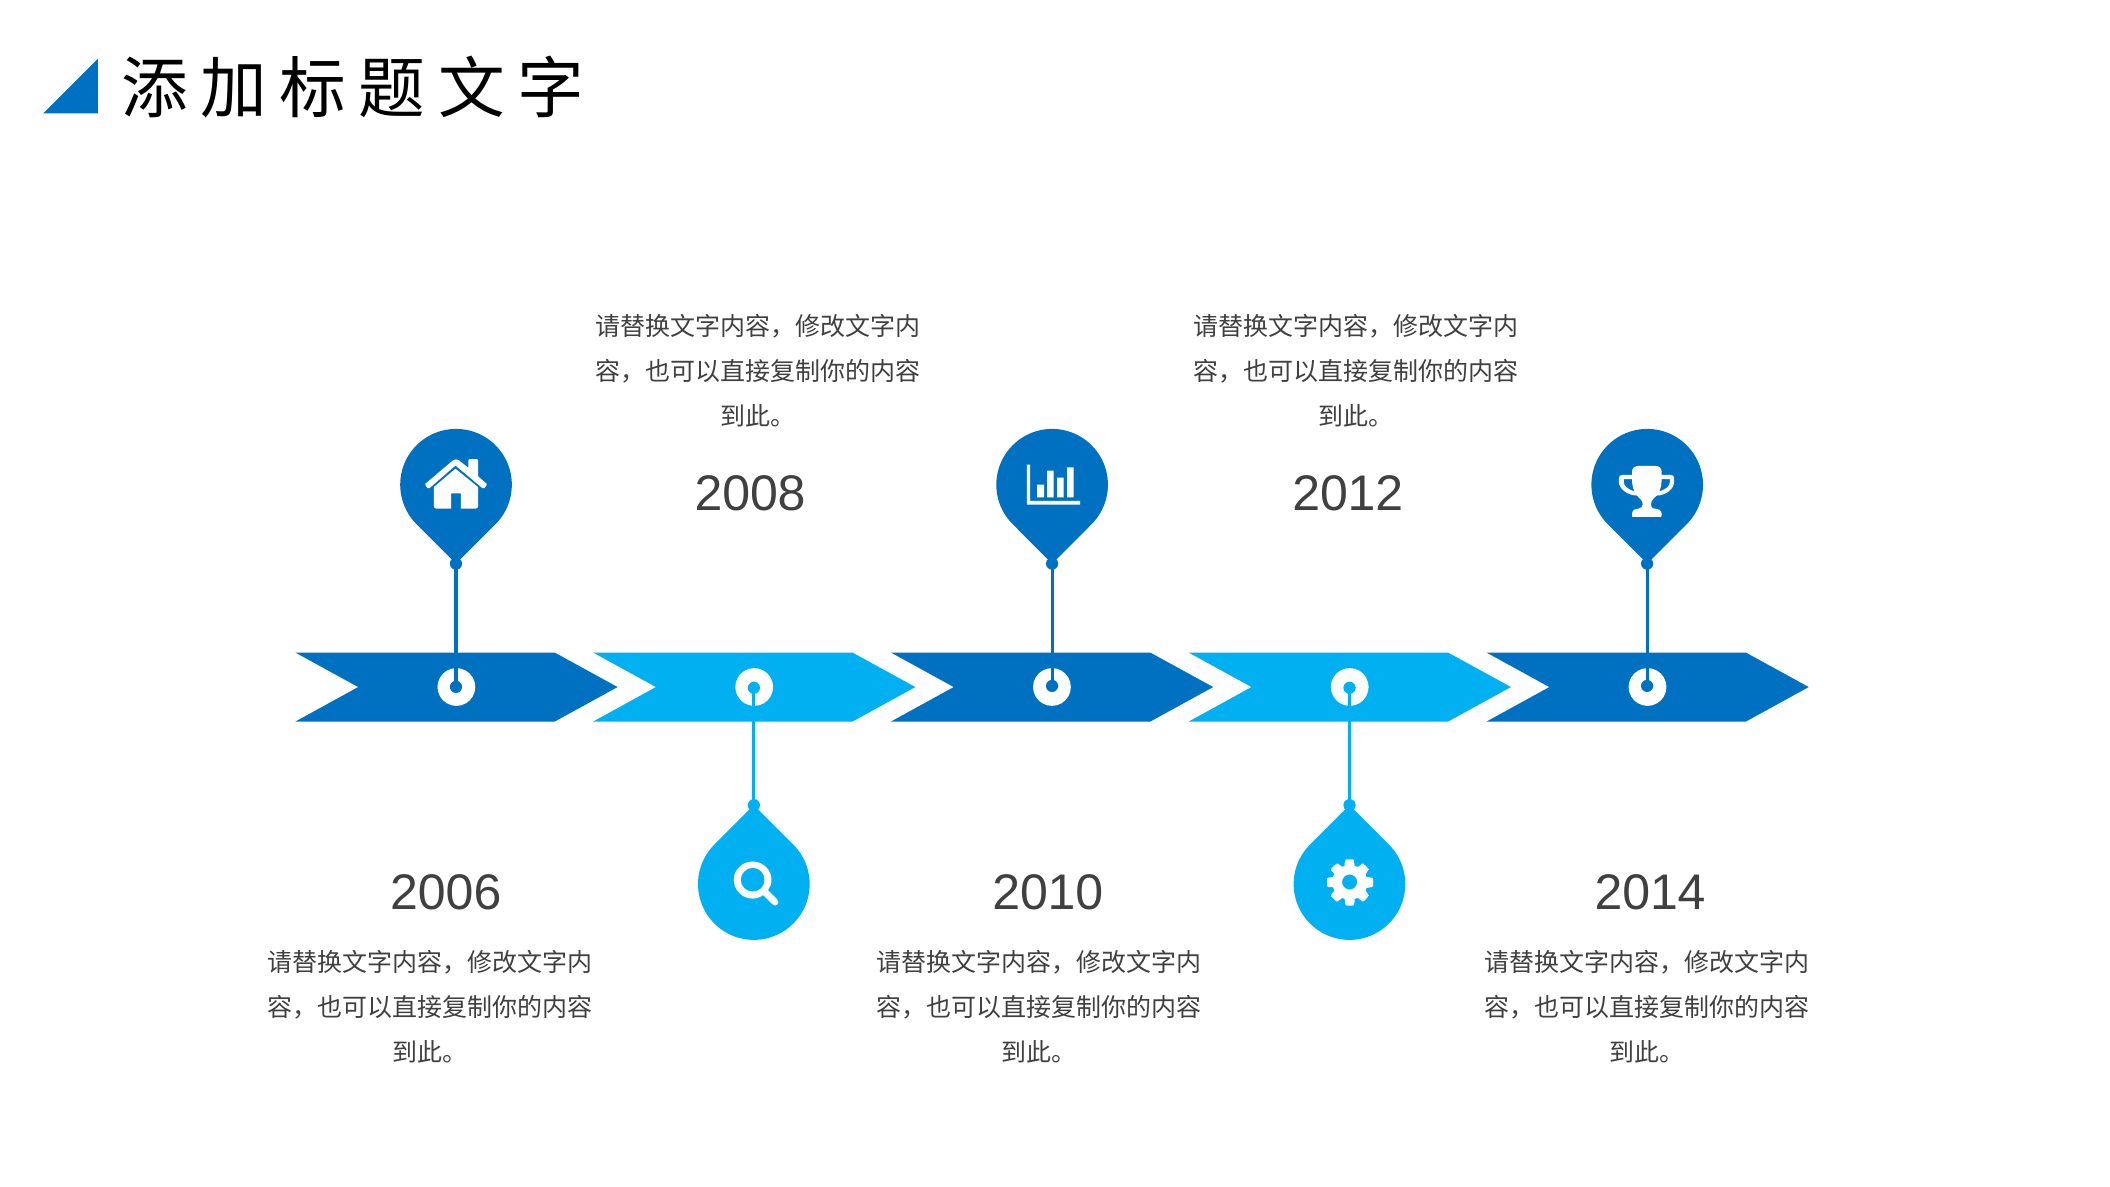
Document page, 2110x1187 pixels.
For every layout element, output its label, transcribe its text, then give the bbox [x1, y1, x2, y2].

text_box 2006 [390, 847, 502, 920]
text_box 请替换文字内容，修改文字内容，也可以直接复制你的内容到此。 [1193, 295, 1519, 431]
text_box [996, 428, 1108, 541]
text_box 2010 [992, 847, 1104, 920]
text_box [400, 428, 512, 541]
text_box 2014 [1594, 847, 1706, 920]
text_box 2012 [1292, 448, 1404, 521]
text_box 请替换文字内容，修改文字内容，也可以直接复制你的内容到此。 [876, 931, 1202, 1067]
text_box 请替换文字内容，修改文字内容，也可以直接复制你的内容到此。 [595, 295, 921, 431]
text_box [1293, 828, 1406, 940]
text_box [1591, 428, 1703, 541]
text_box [1486, 652, 1809, 722]
text_box 请替换文字内容，修改文字内容，也可以直接复制你的内容到此。 [1484, 931, 1810, 1067]
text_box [890, 652, 1188, 722]
text_box 添加标题文字 [106, 37, 600, 133]
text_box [1188, 652, 1486, 722]
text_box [593, 652, 890, 722]
text_box 2008 [694, 448, 806, 521]
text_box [698, 828, 810, 940]
text_box [40, 56, 99, 115]
text_box 请替换文字内容，修改文字内容，也可以直接复制你的内容到此。 [267, 931, 594, 1067]
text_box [295, 652, 593, 722]
